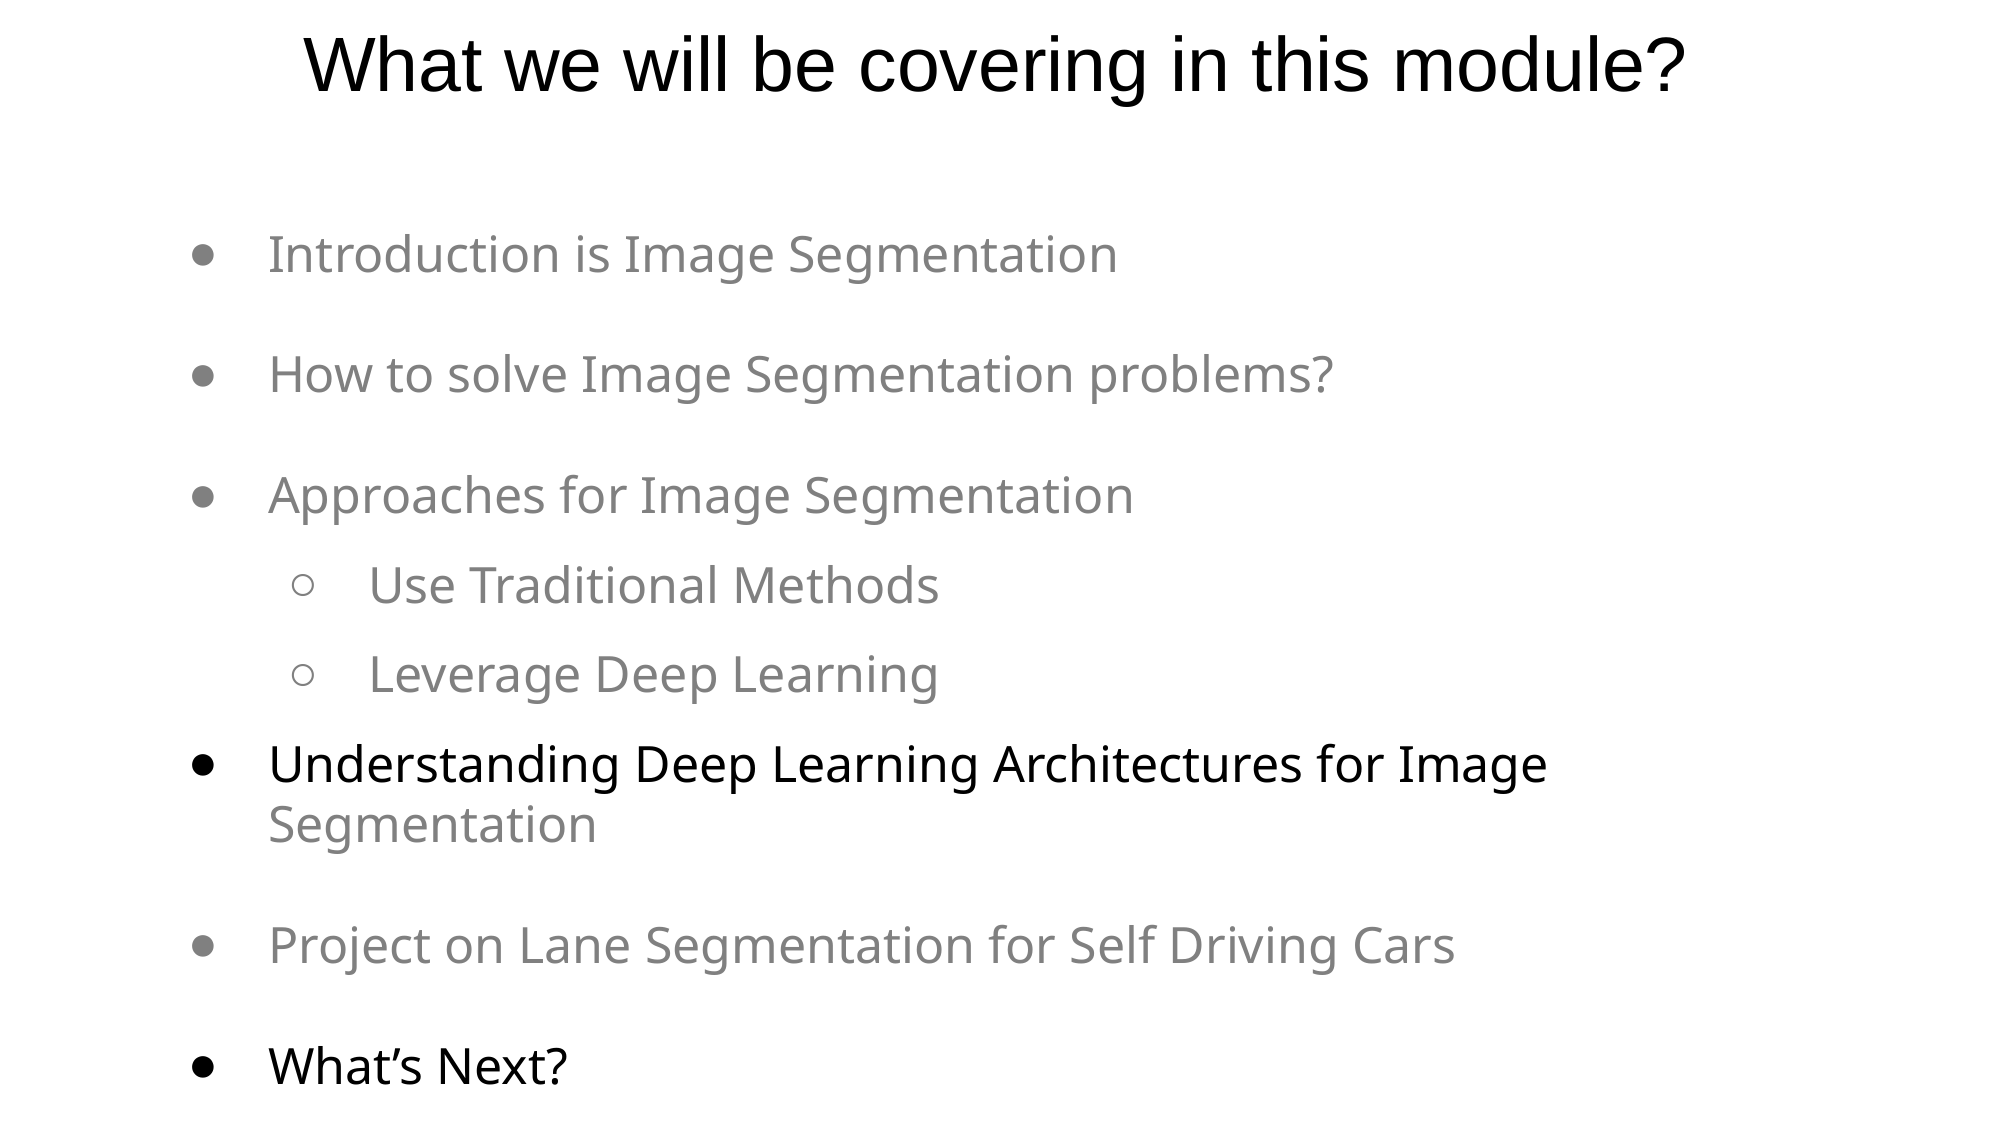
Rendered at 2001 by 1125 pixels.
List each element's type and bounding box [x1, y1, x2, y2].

title [300, 0, 1698, 155]
text_box [128, 205, 1783, 1094]
